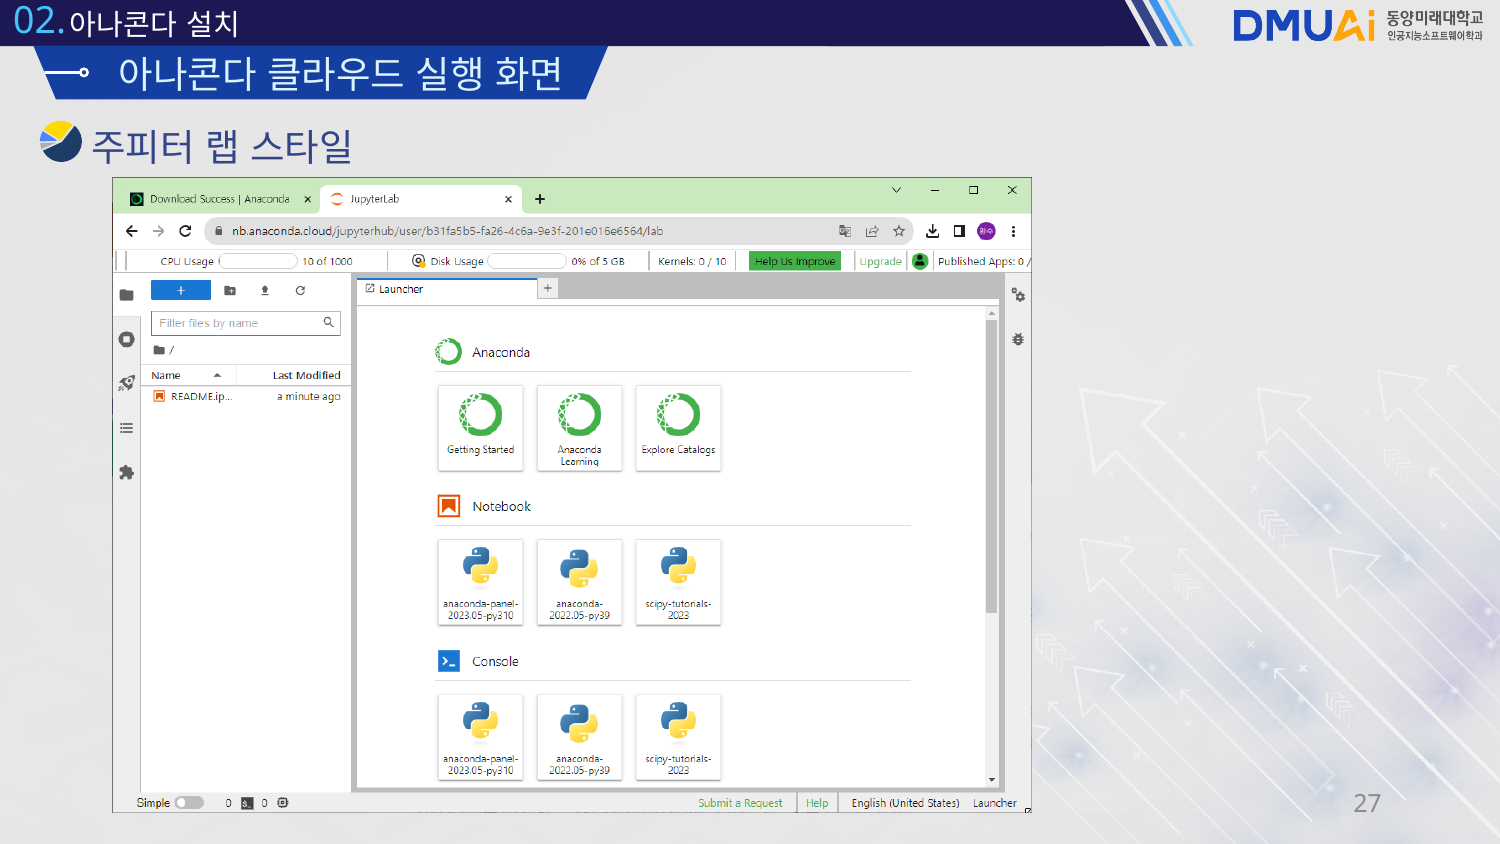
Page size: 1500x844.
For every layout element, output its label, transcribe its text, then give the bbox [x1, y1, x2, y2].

text_box [580, 43, 611, 102]
text_box 아나콘다 클라우드 실행 화면 [104, 43, 580, 104]
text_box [32, 114, 368, 178]
picture [0, 0, 1500, 844]
text_box [31, 43, 104, 102]
